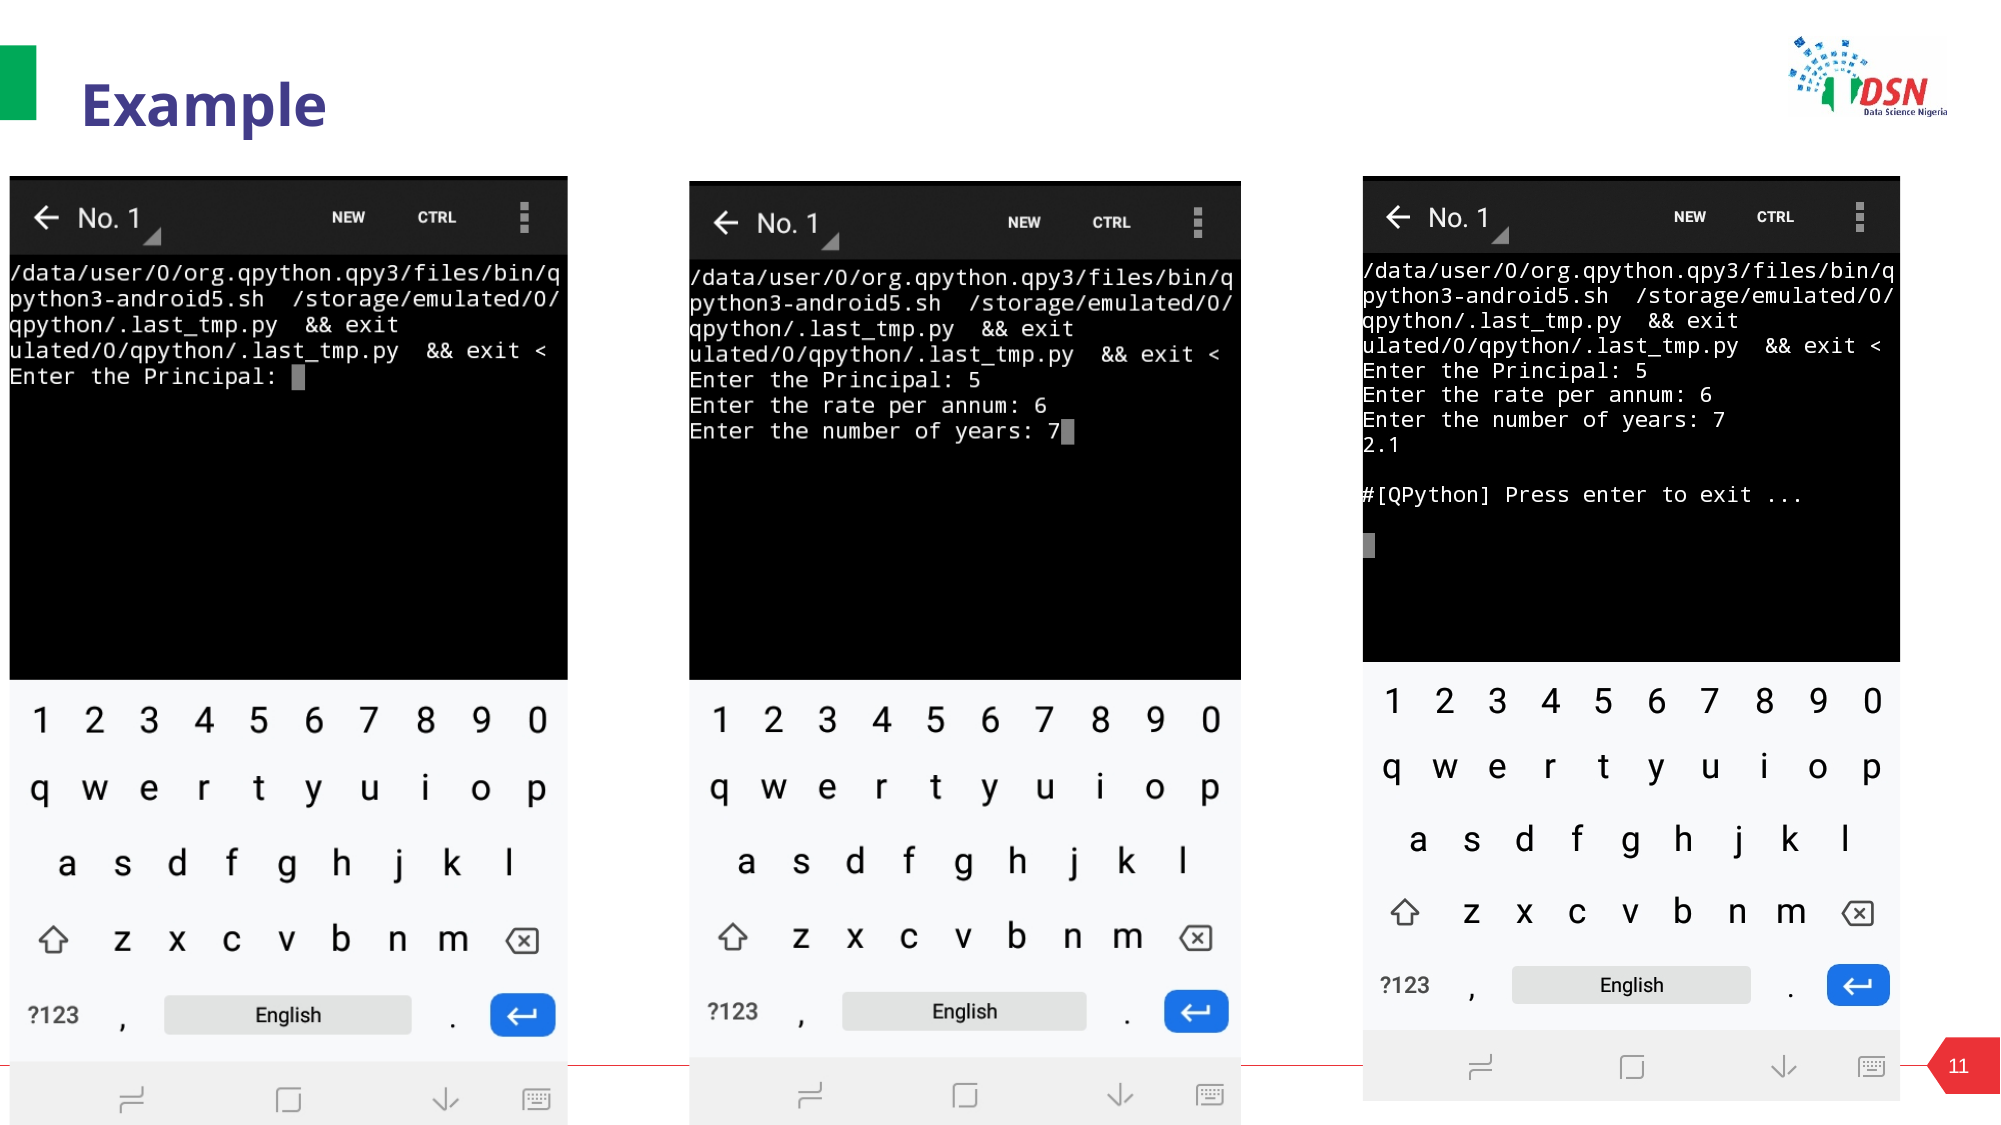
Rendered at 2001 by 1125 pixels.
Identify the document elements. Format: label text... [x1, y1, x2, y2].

picture [1788, 36, 1947, 117]
picture [1362, 176, 1901, 1101]
picture [689, 181, 1242, 1125]
picture [9, 176, 568, 1125]
title Example [78, 74, 1796, 141]
